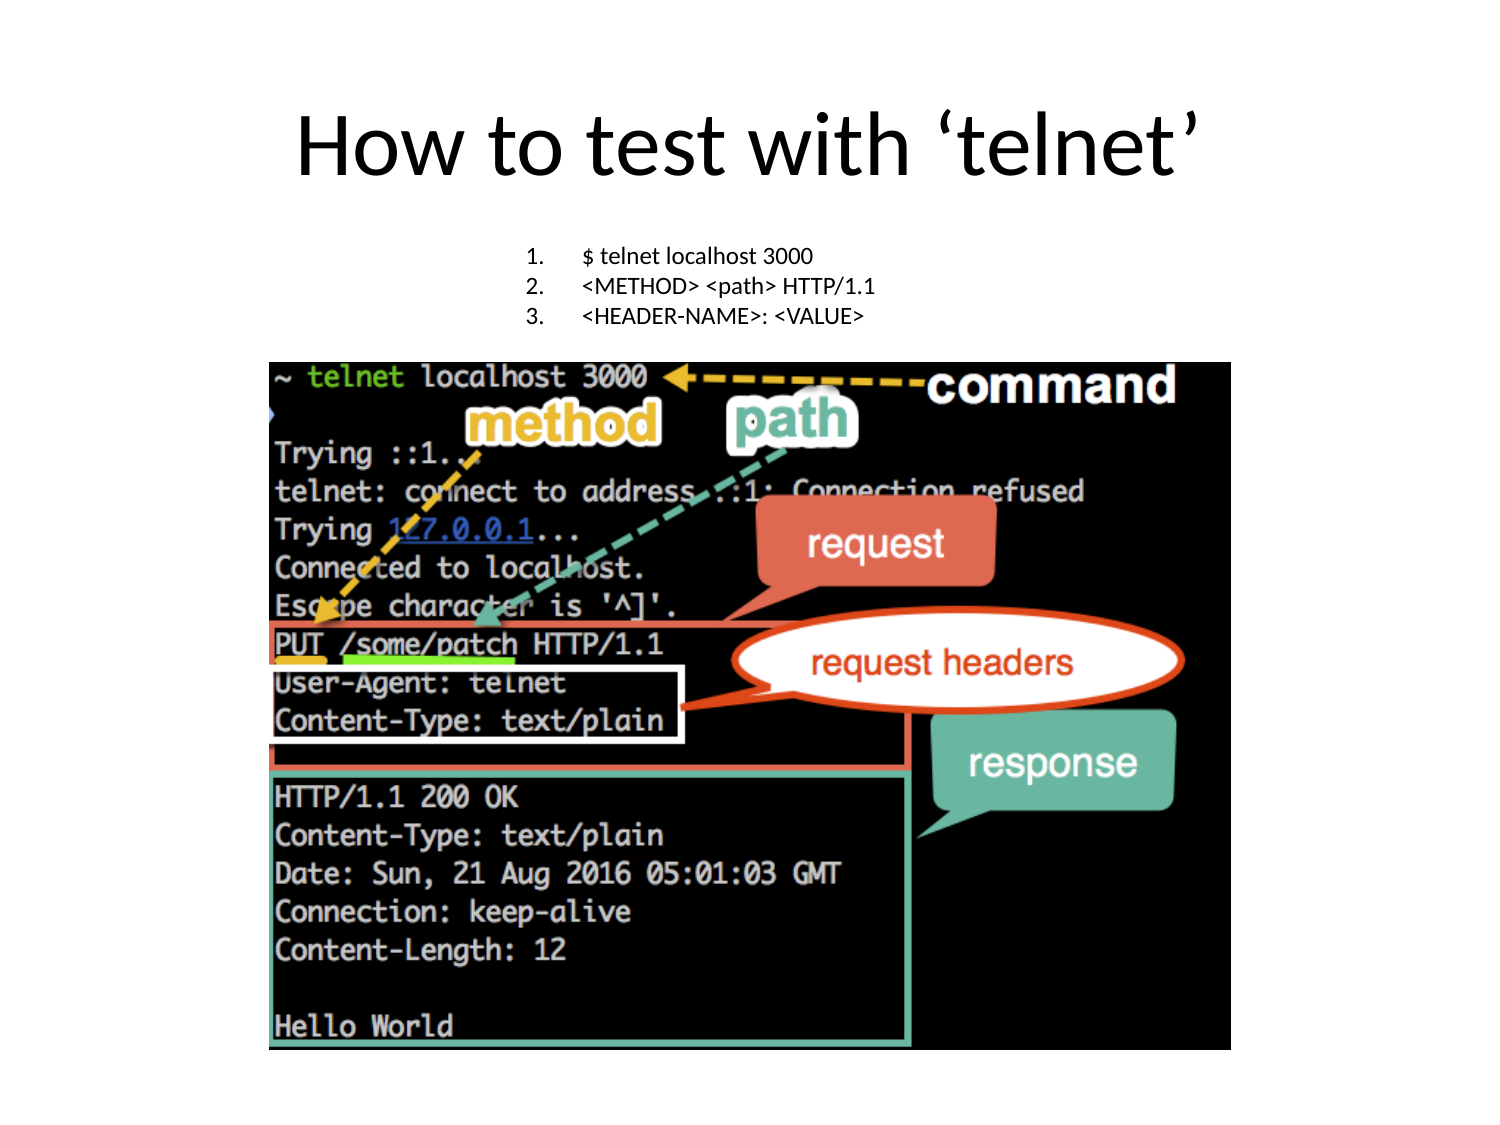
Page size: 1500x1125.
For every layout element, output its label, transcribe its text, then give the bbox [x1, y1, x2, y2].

picture [269, 362, 1231, 1051]
text_box $ telnet localhost 3000 <METHOD> <path> HTTP/1.1 <HEADER-NAME>: <VALUE> [510, 232, 989, 338]
title How to test with ‘telnet’ [75, 45, 1425, 233]
